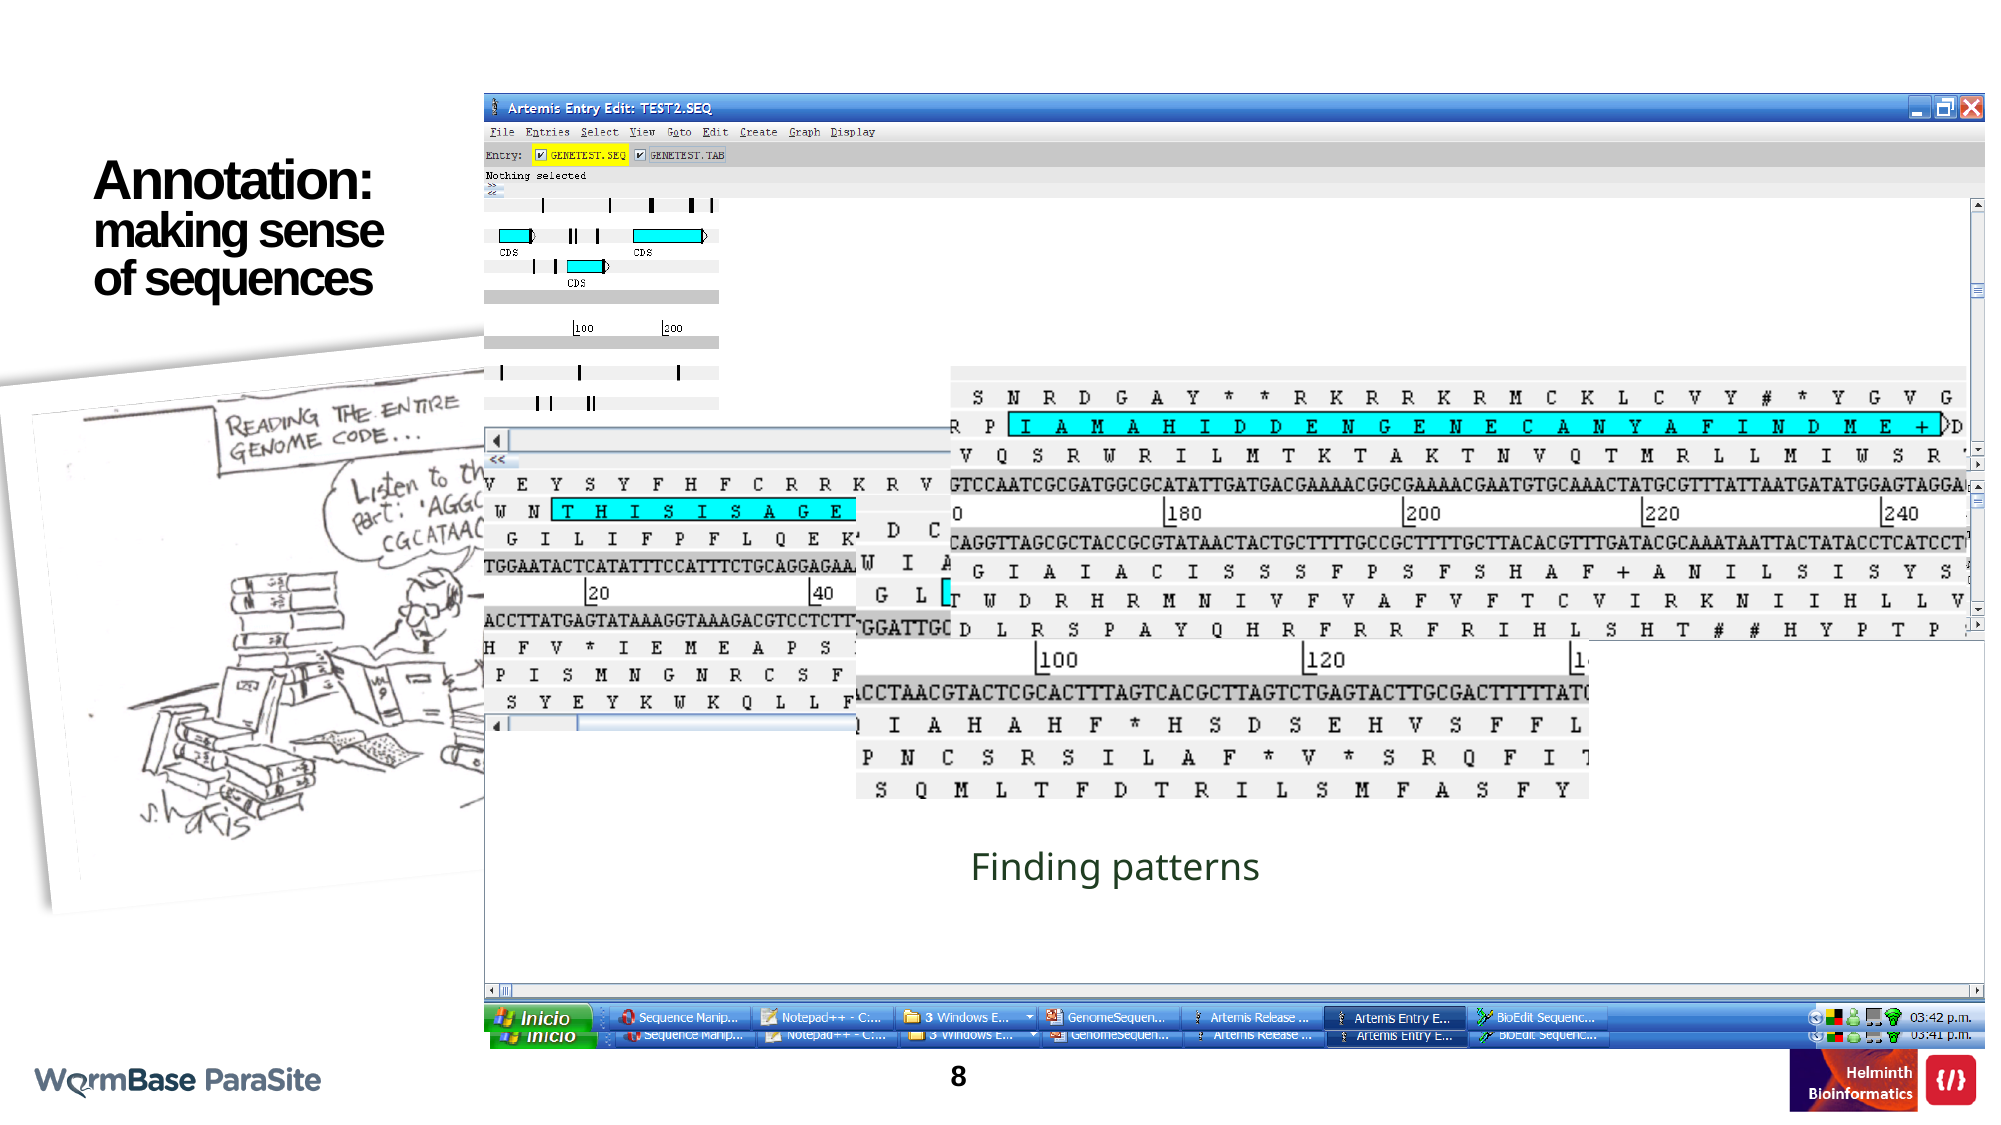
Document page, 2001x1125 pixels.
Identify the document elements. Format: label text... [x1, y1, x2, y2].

picture [33, 93, 1985, 1112]
title Annotation: making sense of sequences [77, 156, 484, 313]
picture [23, 1052, 330, 1109]
text_box 8 [935, 1050, 1000, 1111]
